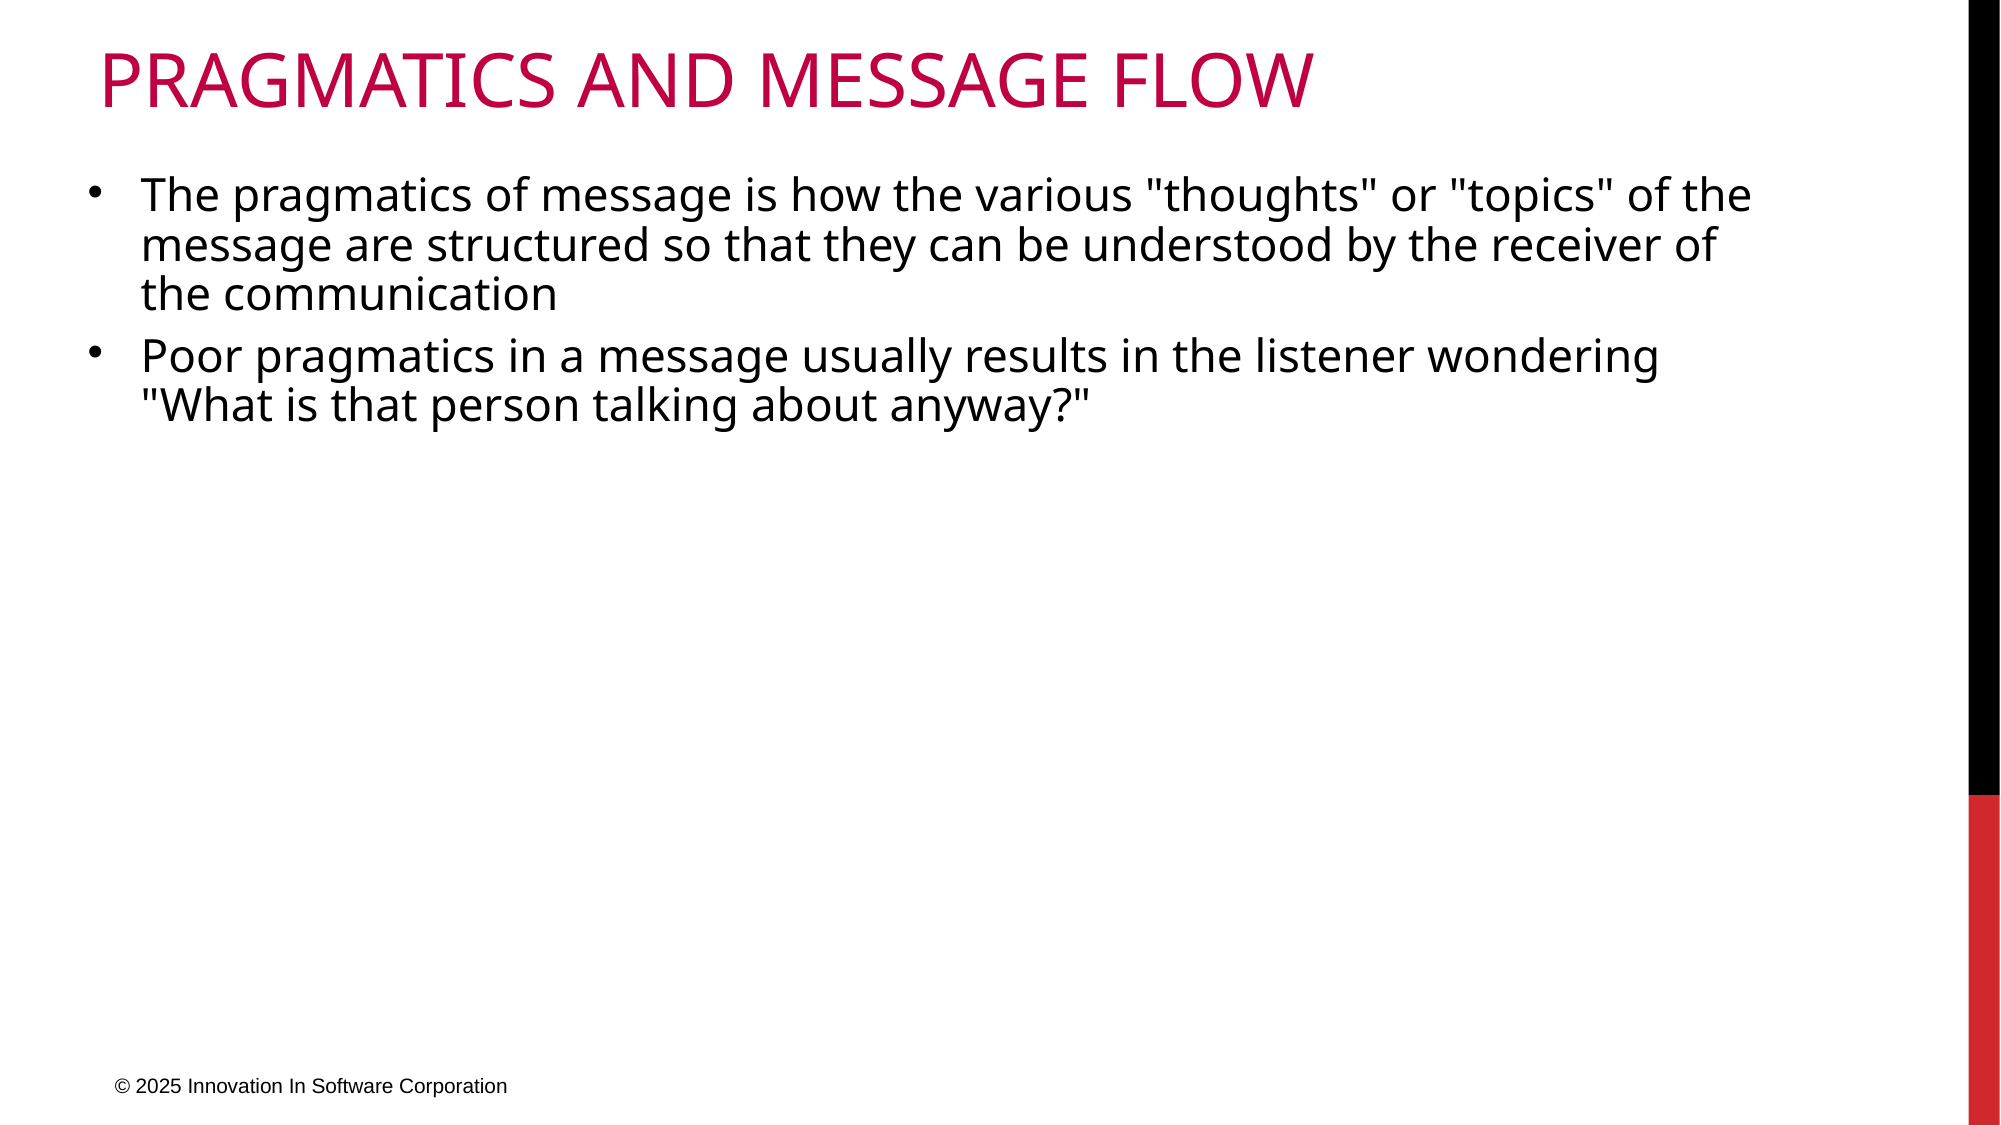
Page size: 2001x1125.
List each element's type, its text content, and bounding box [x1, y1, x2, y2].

footer © 2025 Innovation In Software Corporation [99, 1065, 850, 1112]
title Pragmatics and Message Flow [98, 0, 1770, 186]
list The pragmatics of message is how the various "thoughts" or "topics" of the message are structured so that they can be understood by the receiver of the communication Poor pragmatics in a message usually results in the listener wondering "What is that person talking about anyway?" [69, 172, 1766, 990]
